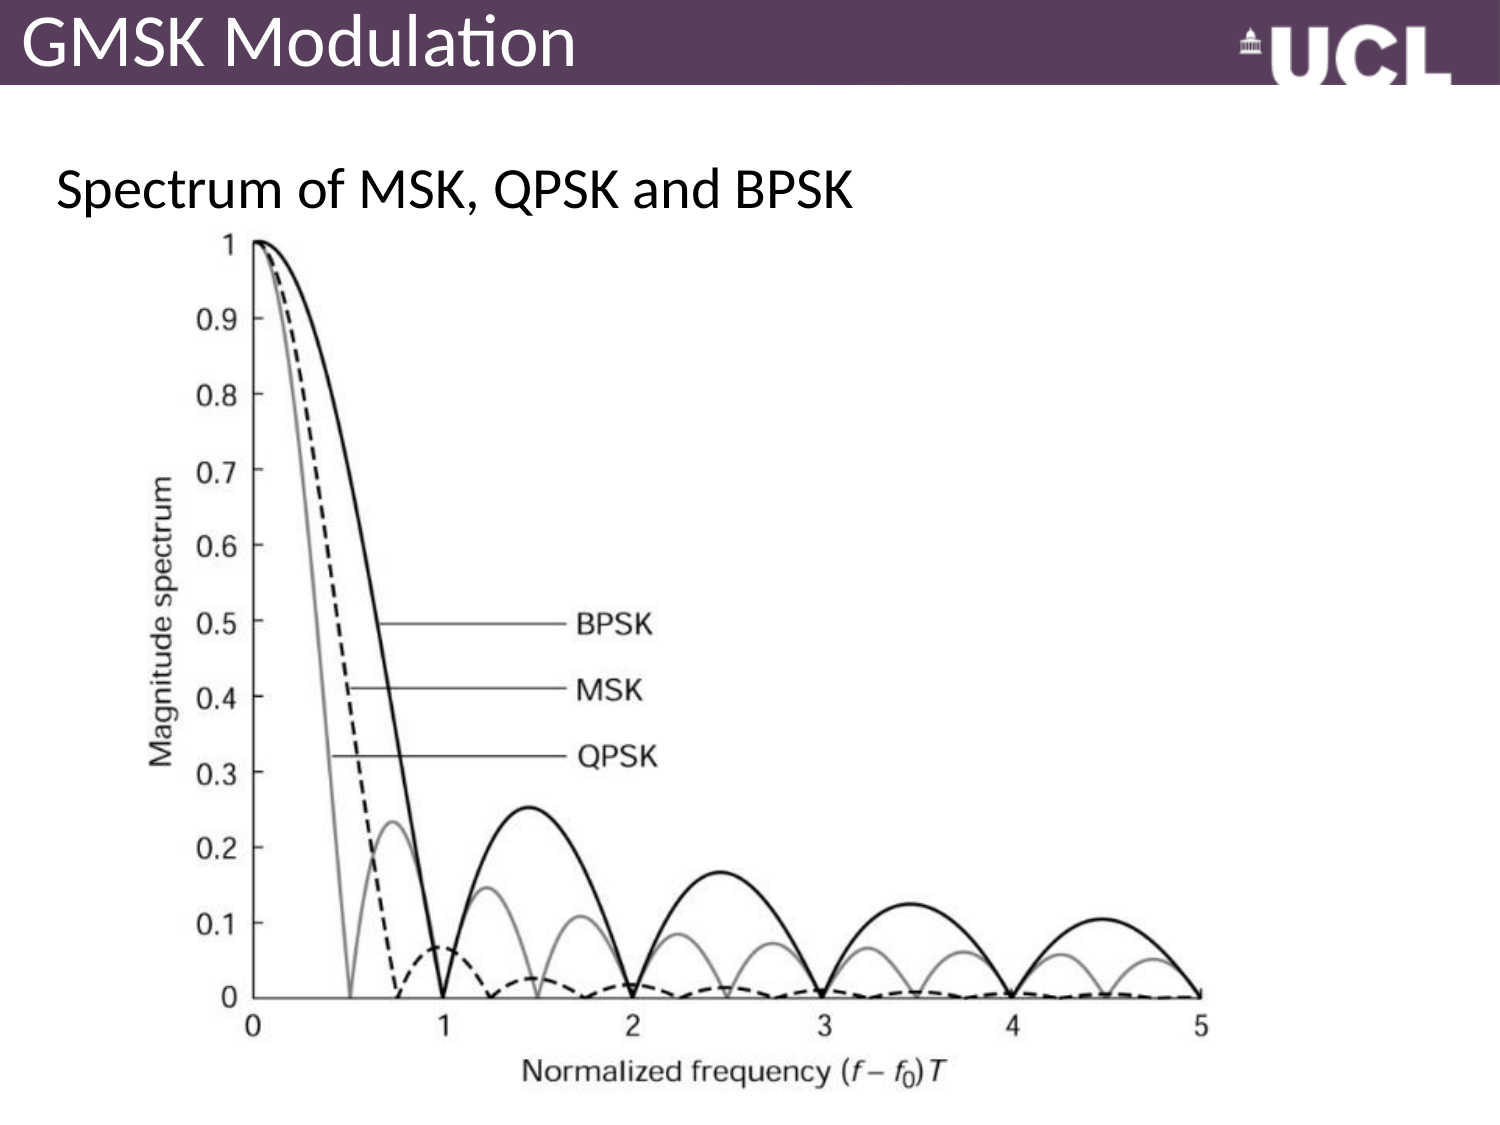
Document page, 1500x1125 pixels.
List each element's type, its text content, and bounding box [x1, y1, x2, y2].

list Spectrum of MSK, QPSK and BPSK [41, 150, 1317, 281]
picture [147, 231, 1211, 1098]
title GMSK Modulation [5, 0, 1500, 122]
picture [0, 0, 5, 85]
